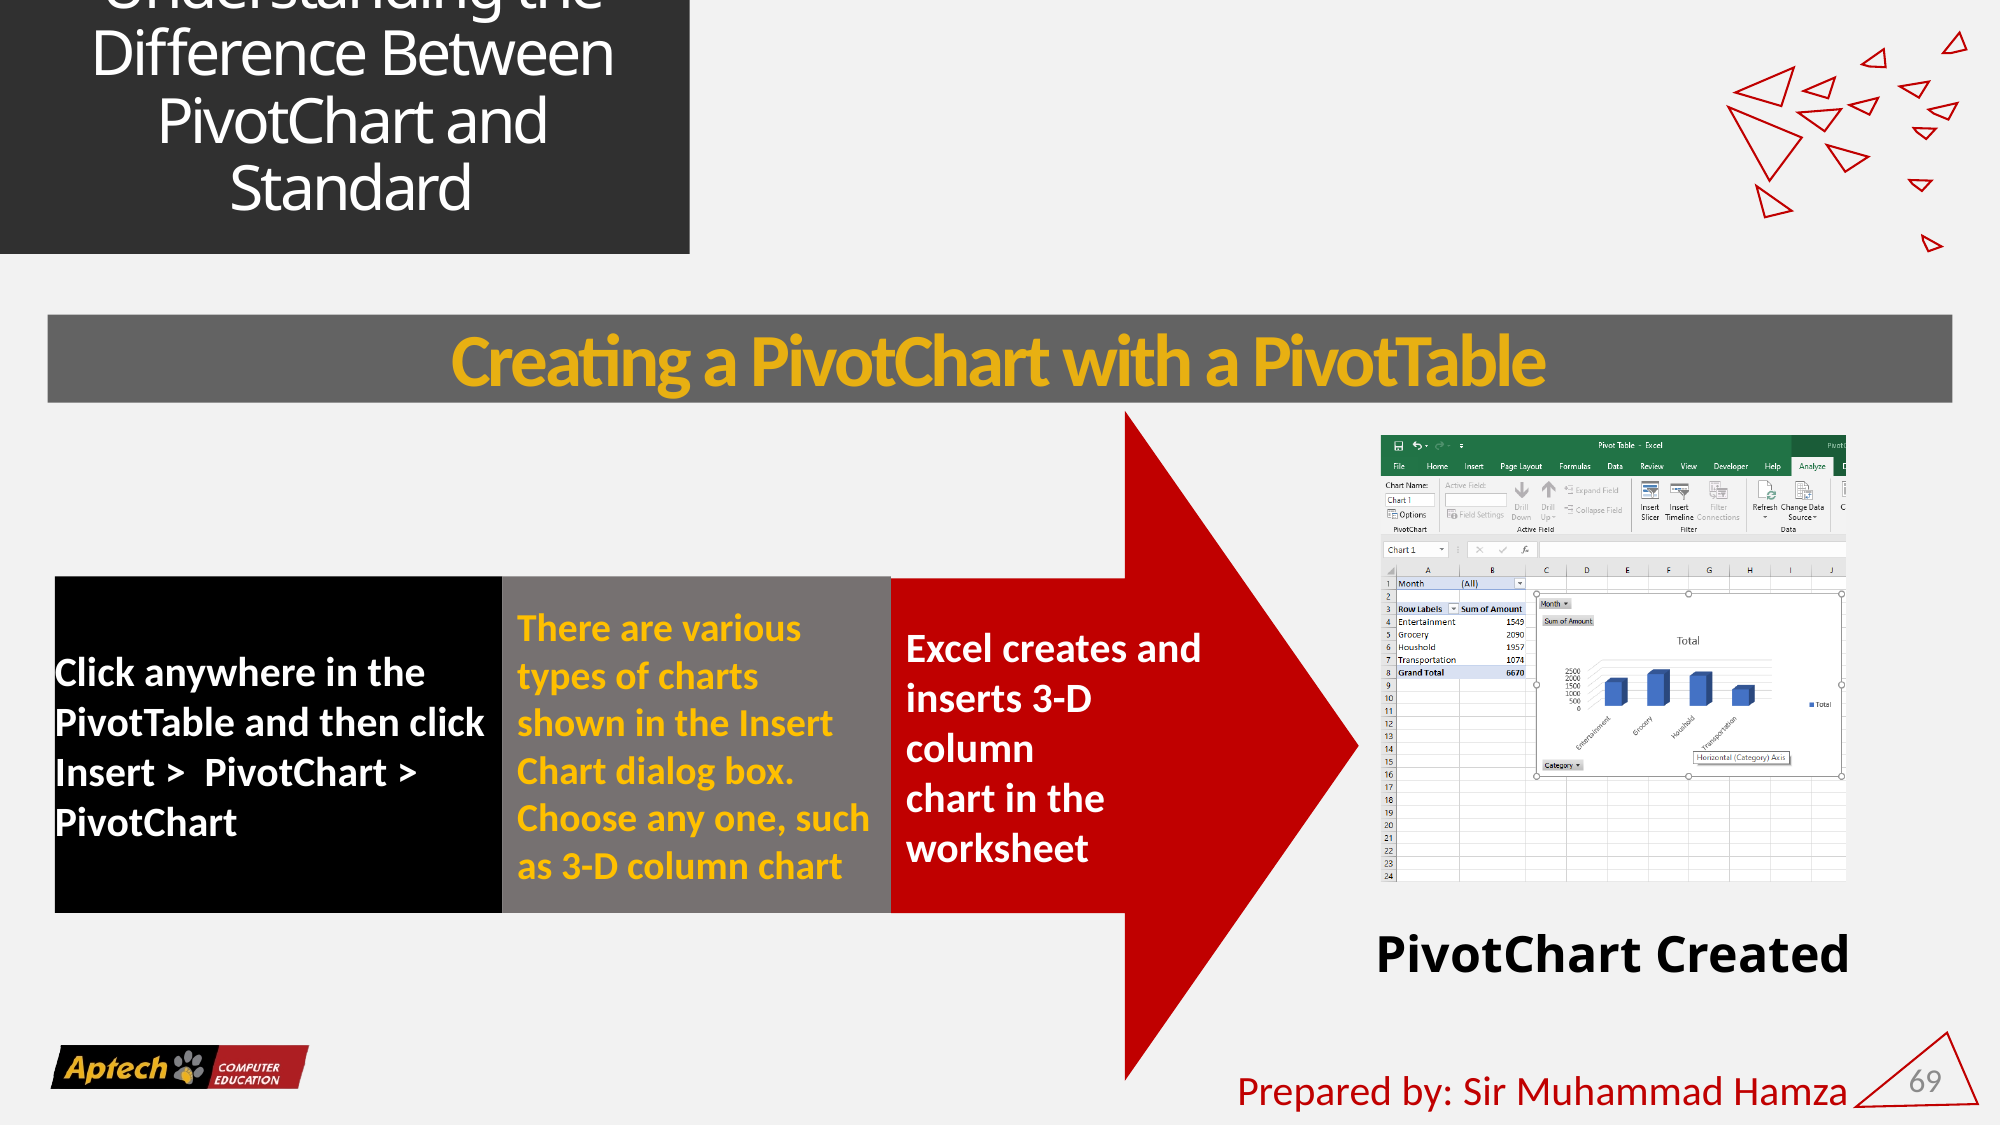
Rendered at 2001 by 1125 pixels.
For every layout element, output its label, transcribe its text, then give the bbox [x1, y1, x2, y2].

text_box [1940, 1030, 1951, 1037]
text_box Creating a PivotChart with a PivotTable [47, 314, 1953, 403]
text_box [54, 410, 1359, 1081]
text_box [1724, 32, 1968, 252]
picture [1380, 434, 1846, 882]
text_box PivotChart Created [1360, 915, 1867, 990]
slide_number 69 [1883, 1037, 1957, 1120]
text_box [1957, 1053, 1980, 1106]
footer Prepared by: Sir Muhammad Hamza [1205, 1059, 1881, 1120]
picture [47, 933, 325, 1089]
text_box Understanding the Difference Between PivotChart and Standard [0, 0, 690, 254]
